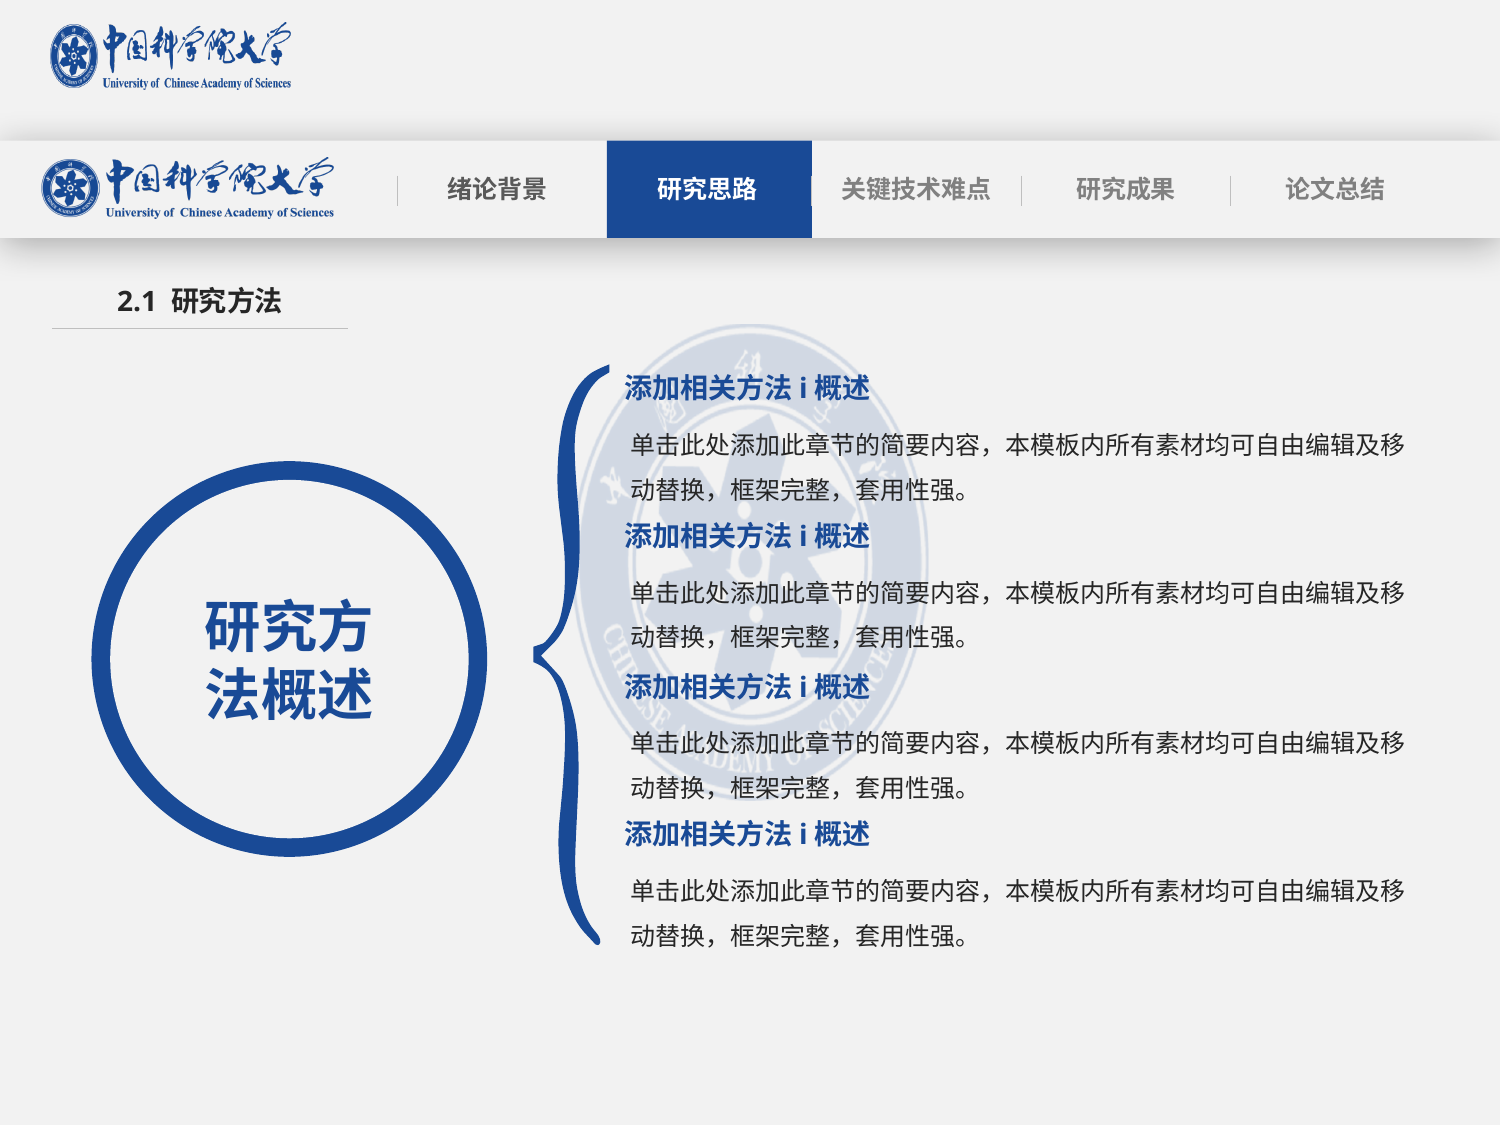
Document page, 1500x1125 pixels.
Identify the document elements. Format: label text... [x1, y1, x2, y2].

text_box [606, 140, 813, 239]
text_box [615, 661, 1425, 809]
text_box 2.1 研究方法 [83, 277, 317, 323]
text_box [0, 140, 606, 239]
picture [48, 22, 291, 90]
text_box 绪论背景 [415, 167, 581, 209]
text_box 论文总结 [1252, 167, 1418, 209]
text_box [813, 140, 1500, 239]
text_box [615, 363, 1425, 510]
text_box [615, 809, 1425, 959]
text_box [91, 461, 488, 857]
text_box 研究成果 [1043, 167, 1209, 209]
text_box [533, 364, 610, 946]
picture [39, 157, 334, 220]
text_box 研究思路 [624, 167, 790, 209]
text_box 关键技术难点 [833, 167, 1000, 209]
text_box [615, 510, 1425, 661]
